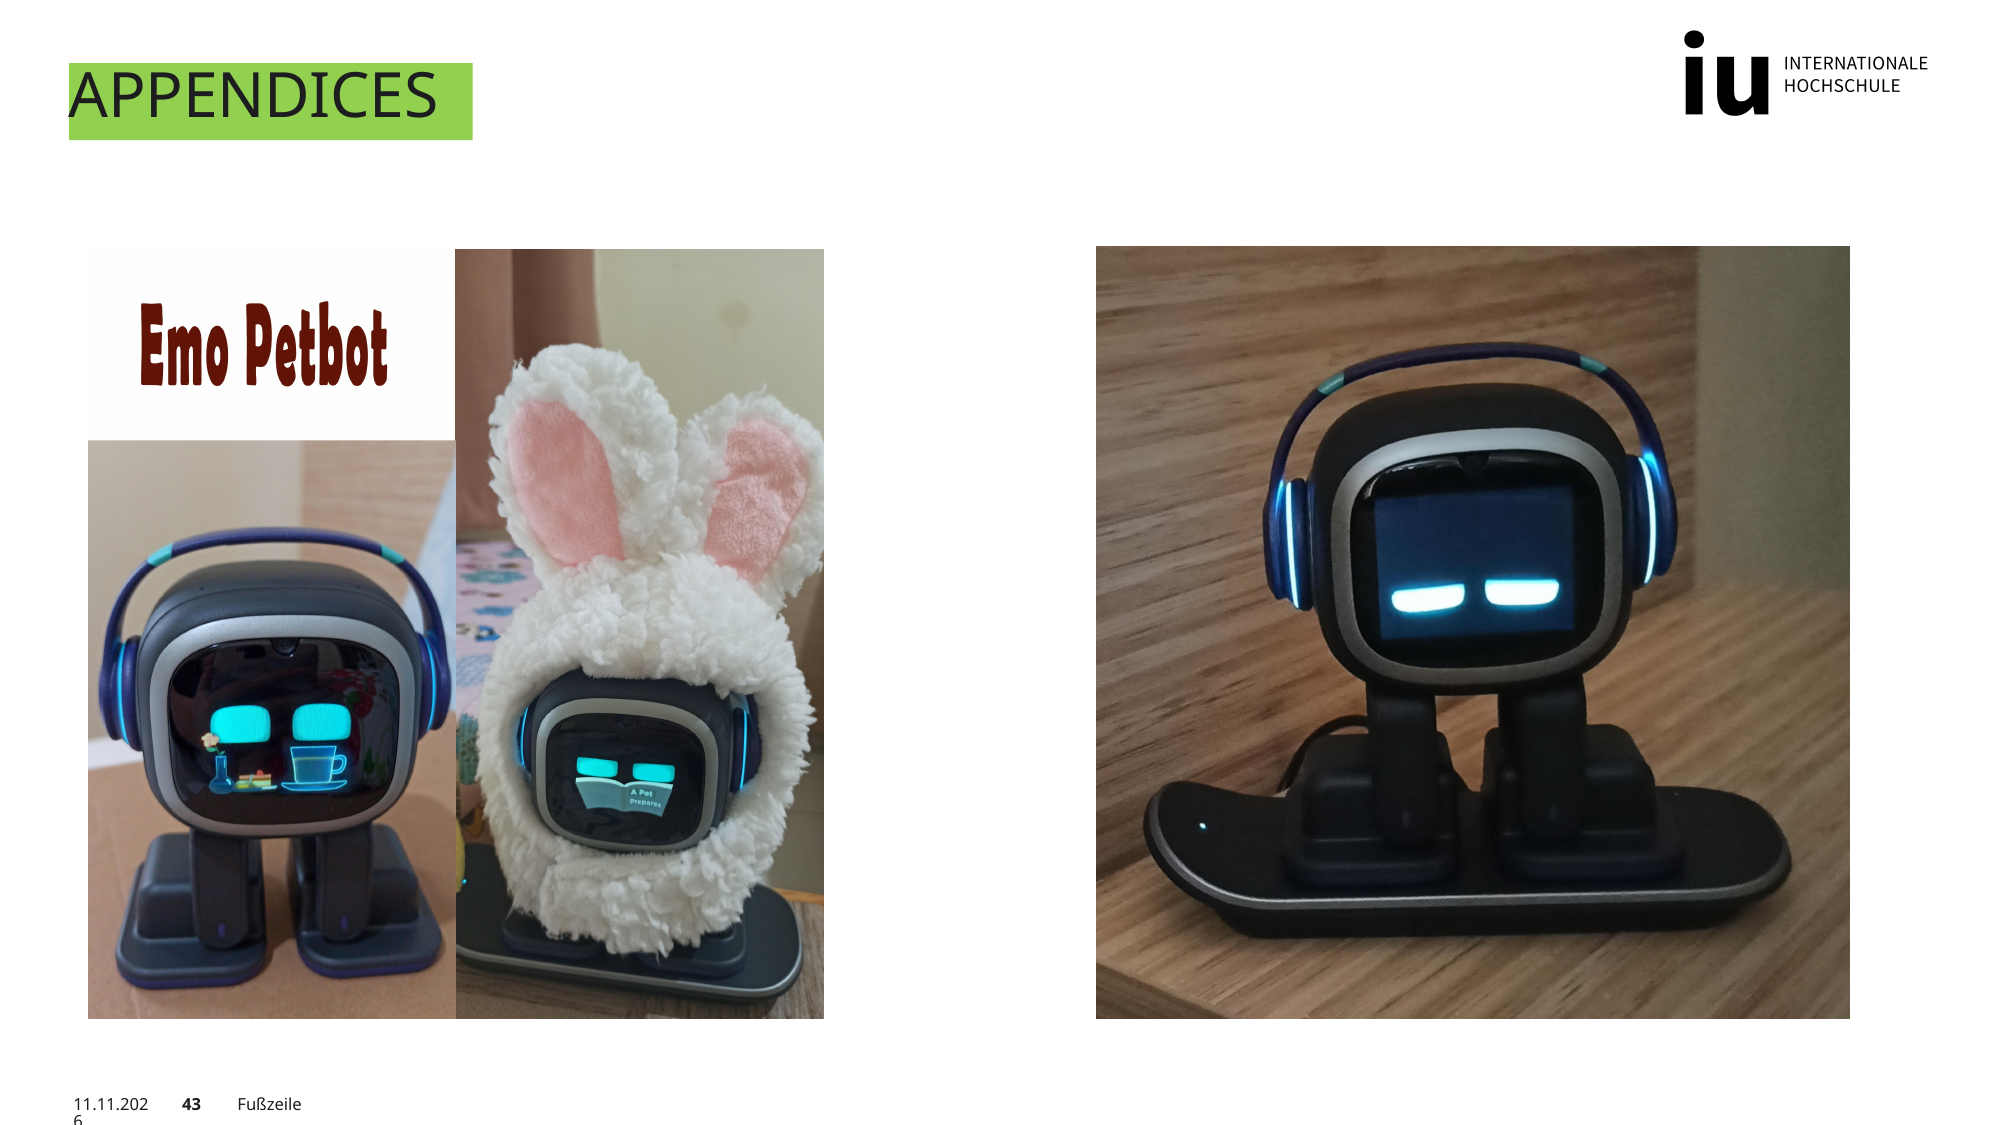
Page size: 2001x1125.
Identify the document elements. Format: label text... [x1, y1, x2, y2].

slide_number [73, 1093, 151, 1116]
slide_number 43 [157, 1093, 226, 1116]
picture [1096, 246, 1850, 1019]
title Appendices [69, 63, 473, 141]
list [88, 249, 824, 1019]
footer Fußzeile [237, 1093, 1956, 1116]
picture [1628, 0, 1985, 172]
